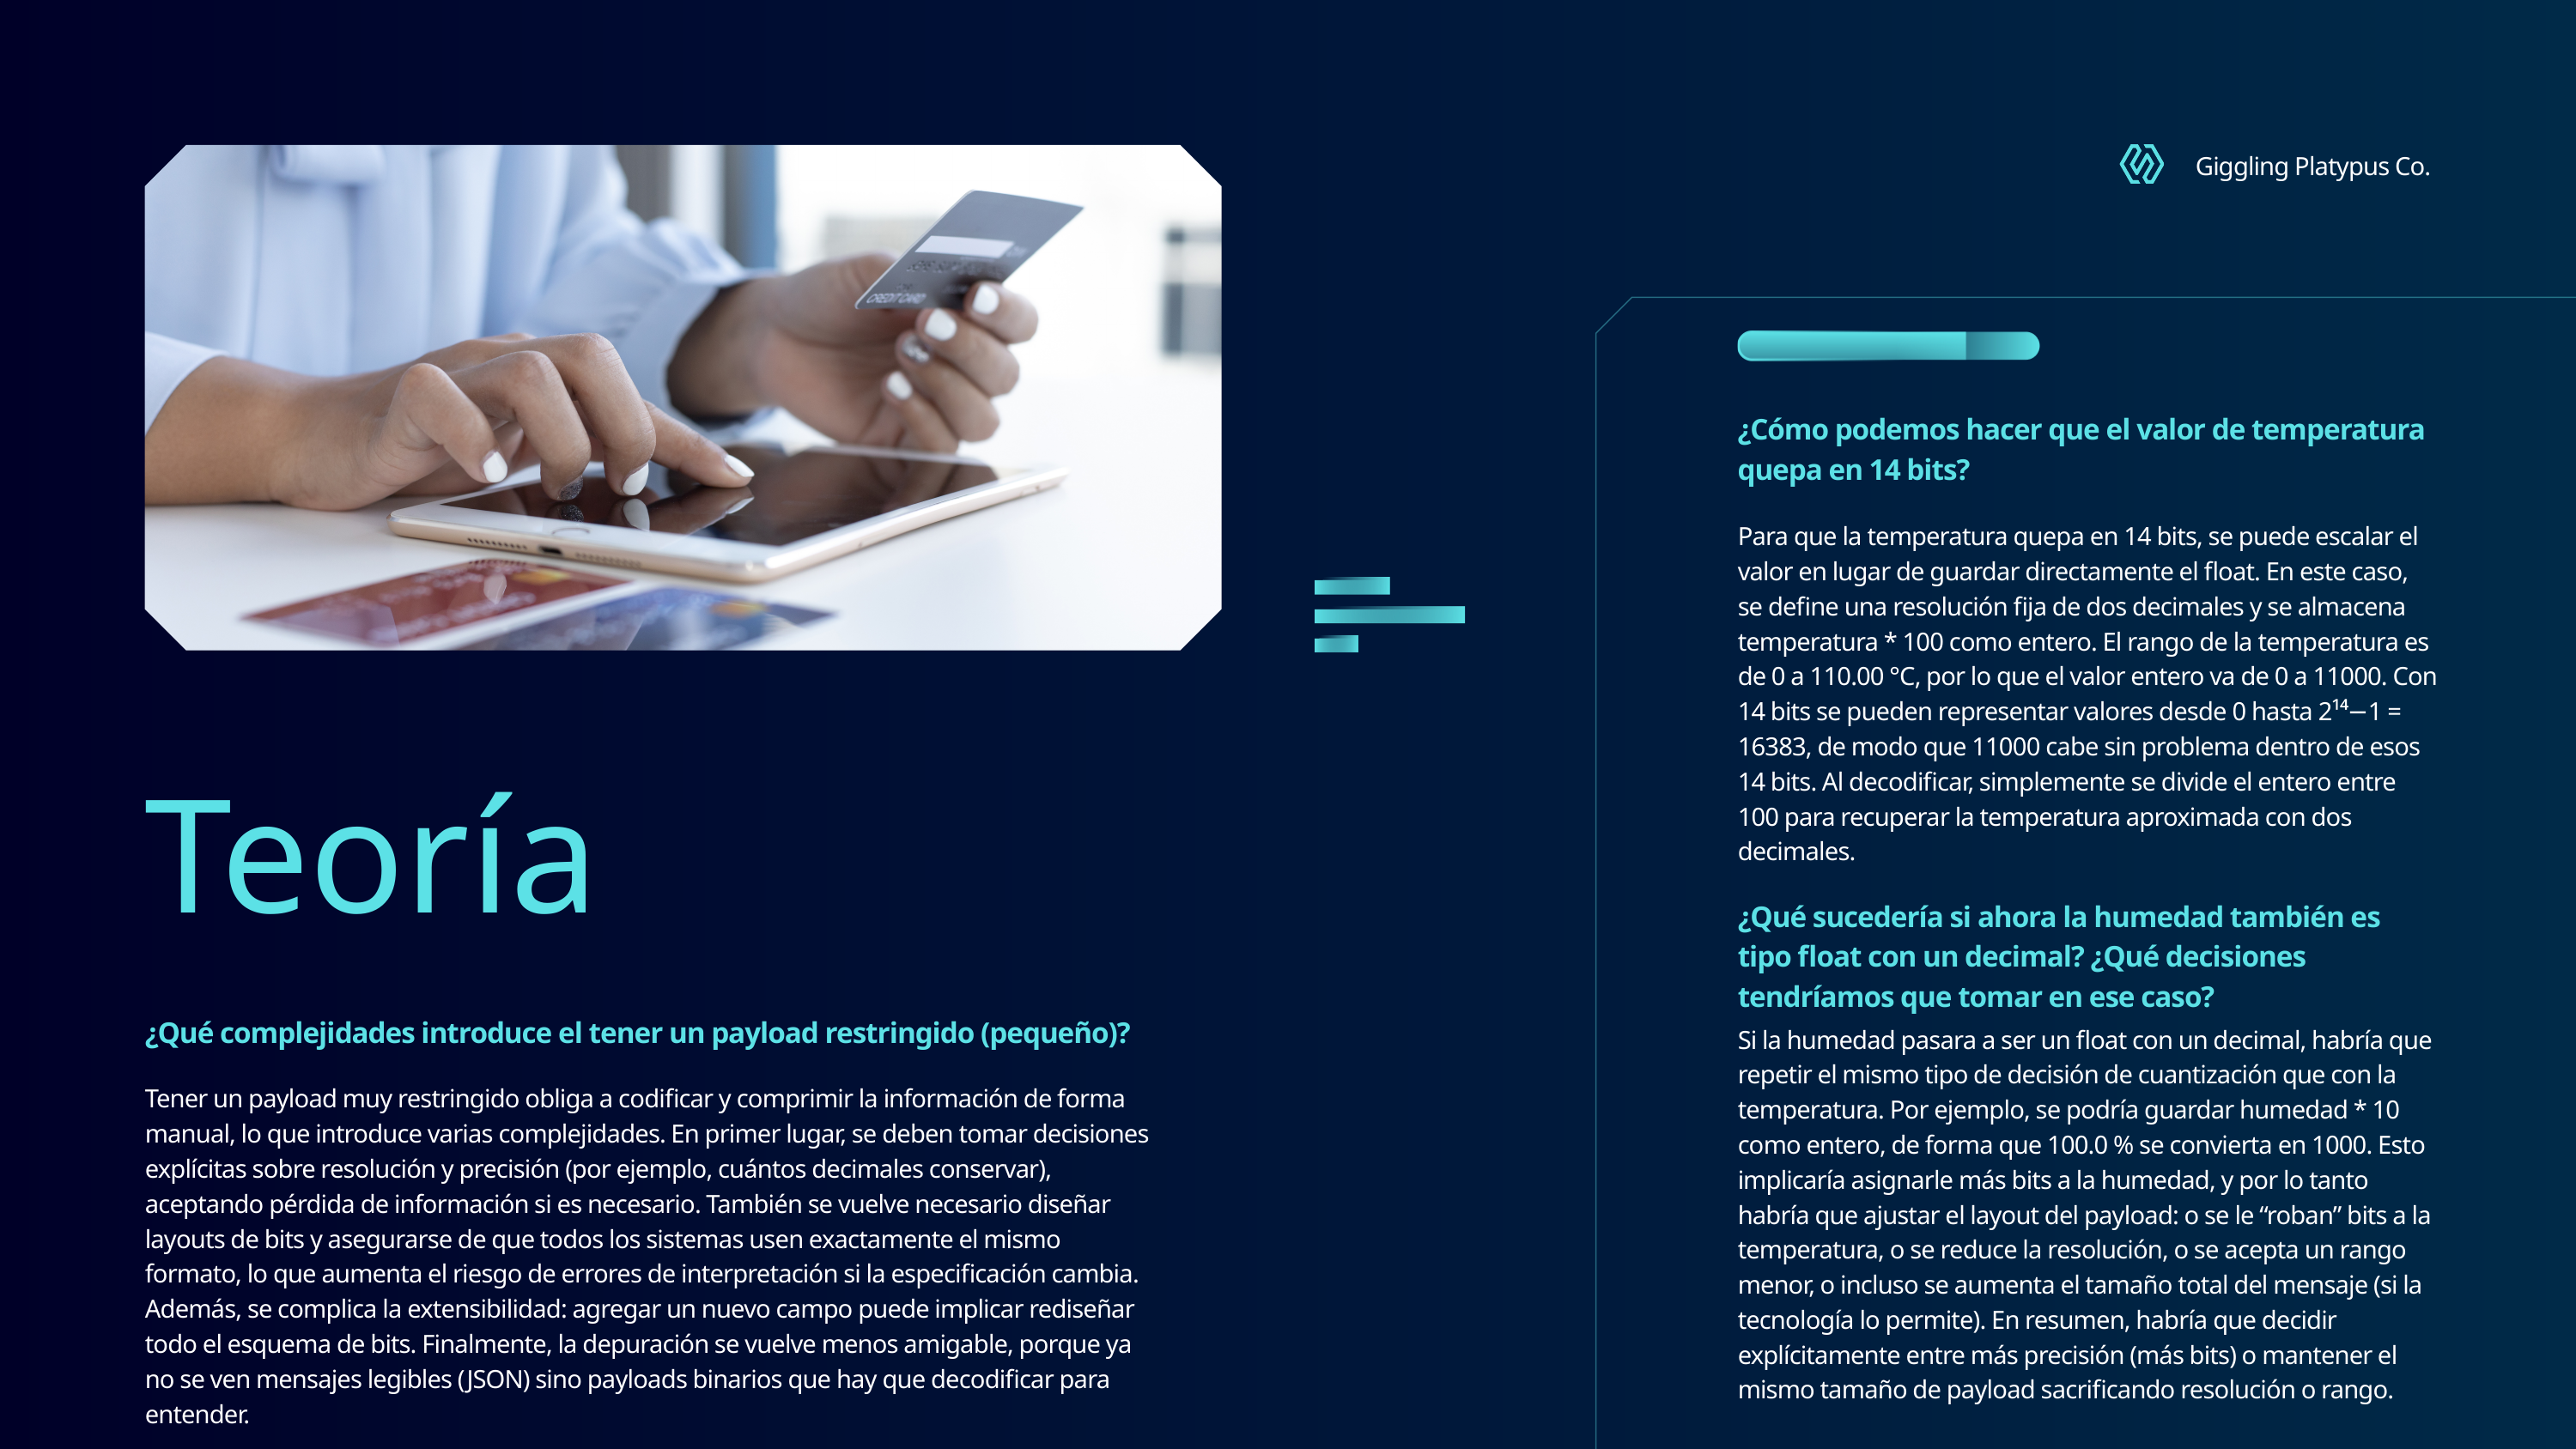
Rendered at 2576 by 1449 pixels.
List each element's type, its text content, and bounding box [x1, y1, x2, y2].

text_box Giggling Platypus Co. [2148, 145, 2432, 180]
text_box ¿Qué complejidades introduce el tener un payload restringido (pequeño)? [144, 969, 1158, 1077]
text_box Tener un payload muy restringido obliga a codificar y comprimir la información de forma manual, lo que introduce varias complejidades. En primer lugar, se deben tomar decisiones explícitas sobre resolución y precisión (por ejemplo, cuántos decimales conservar), aceptando pérdida de información si es necesario. También se vuelve necesario diseñar layouts de bits y asegurarse de que todos los sistemas usen exactamente el mismo formato, lo que aumenta el riesgo de errores de interpretación si la especificación cambia. Además, se complica la extensibilidad: agregar un nuevo campo puede implicar rediseñar todo el esquema de bits. Finalmente, la depuración se vuelve menos amigable, porque ya no se ven mensajes legibles (JSON) sino payloads binarios que hay que decodificar para entender. [144, 1077, 1158, 1449]
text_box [144, 144, 1222, 651]
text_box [1595, 297, 2576, 1449]
text_box [1315, 577, 1466, 652]
text_box [2119, 144, 2165, 184]
text_box Teoría [144, 816, 1451, 944]
